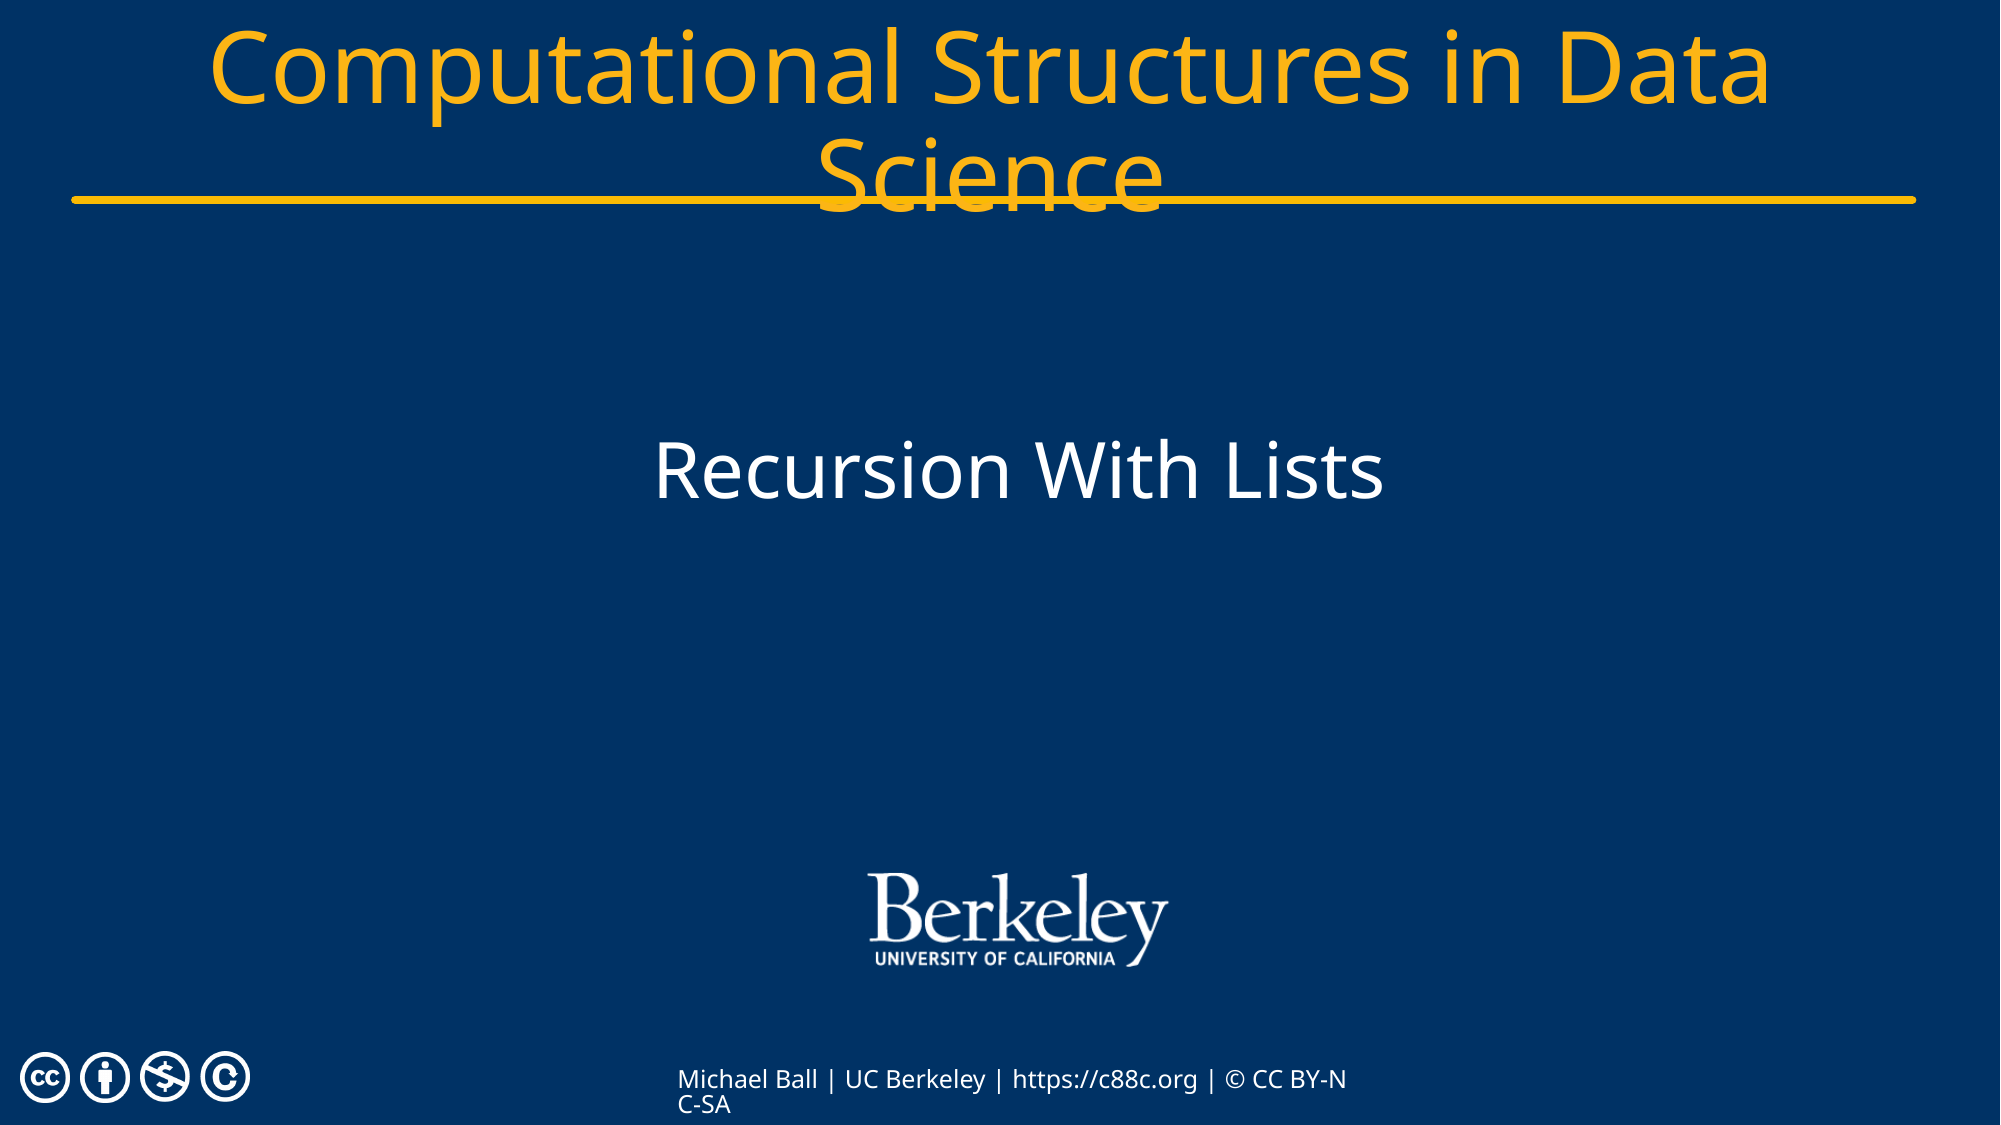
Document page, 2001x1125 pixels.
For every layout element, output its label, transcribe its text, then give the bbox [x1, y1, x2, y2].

picture [140, 1051, 190, 1102]
title Recursion With Lists [323, 351, 1715, 596]
picture [80, 1052, 130, 1103]
footer Michael Ball | UC Berkeley | https://c88c.org | © CC BY-NC-SA [662, 1059, 1376, 1102]
picture [854, 854, 1184, 987]
picture [20, 1052, 70, 1103]
